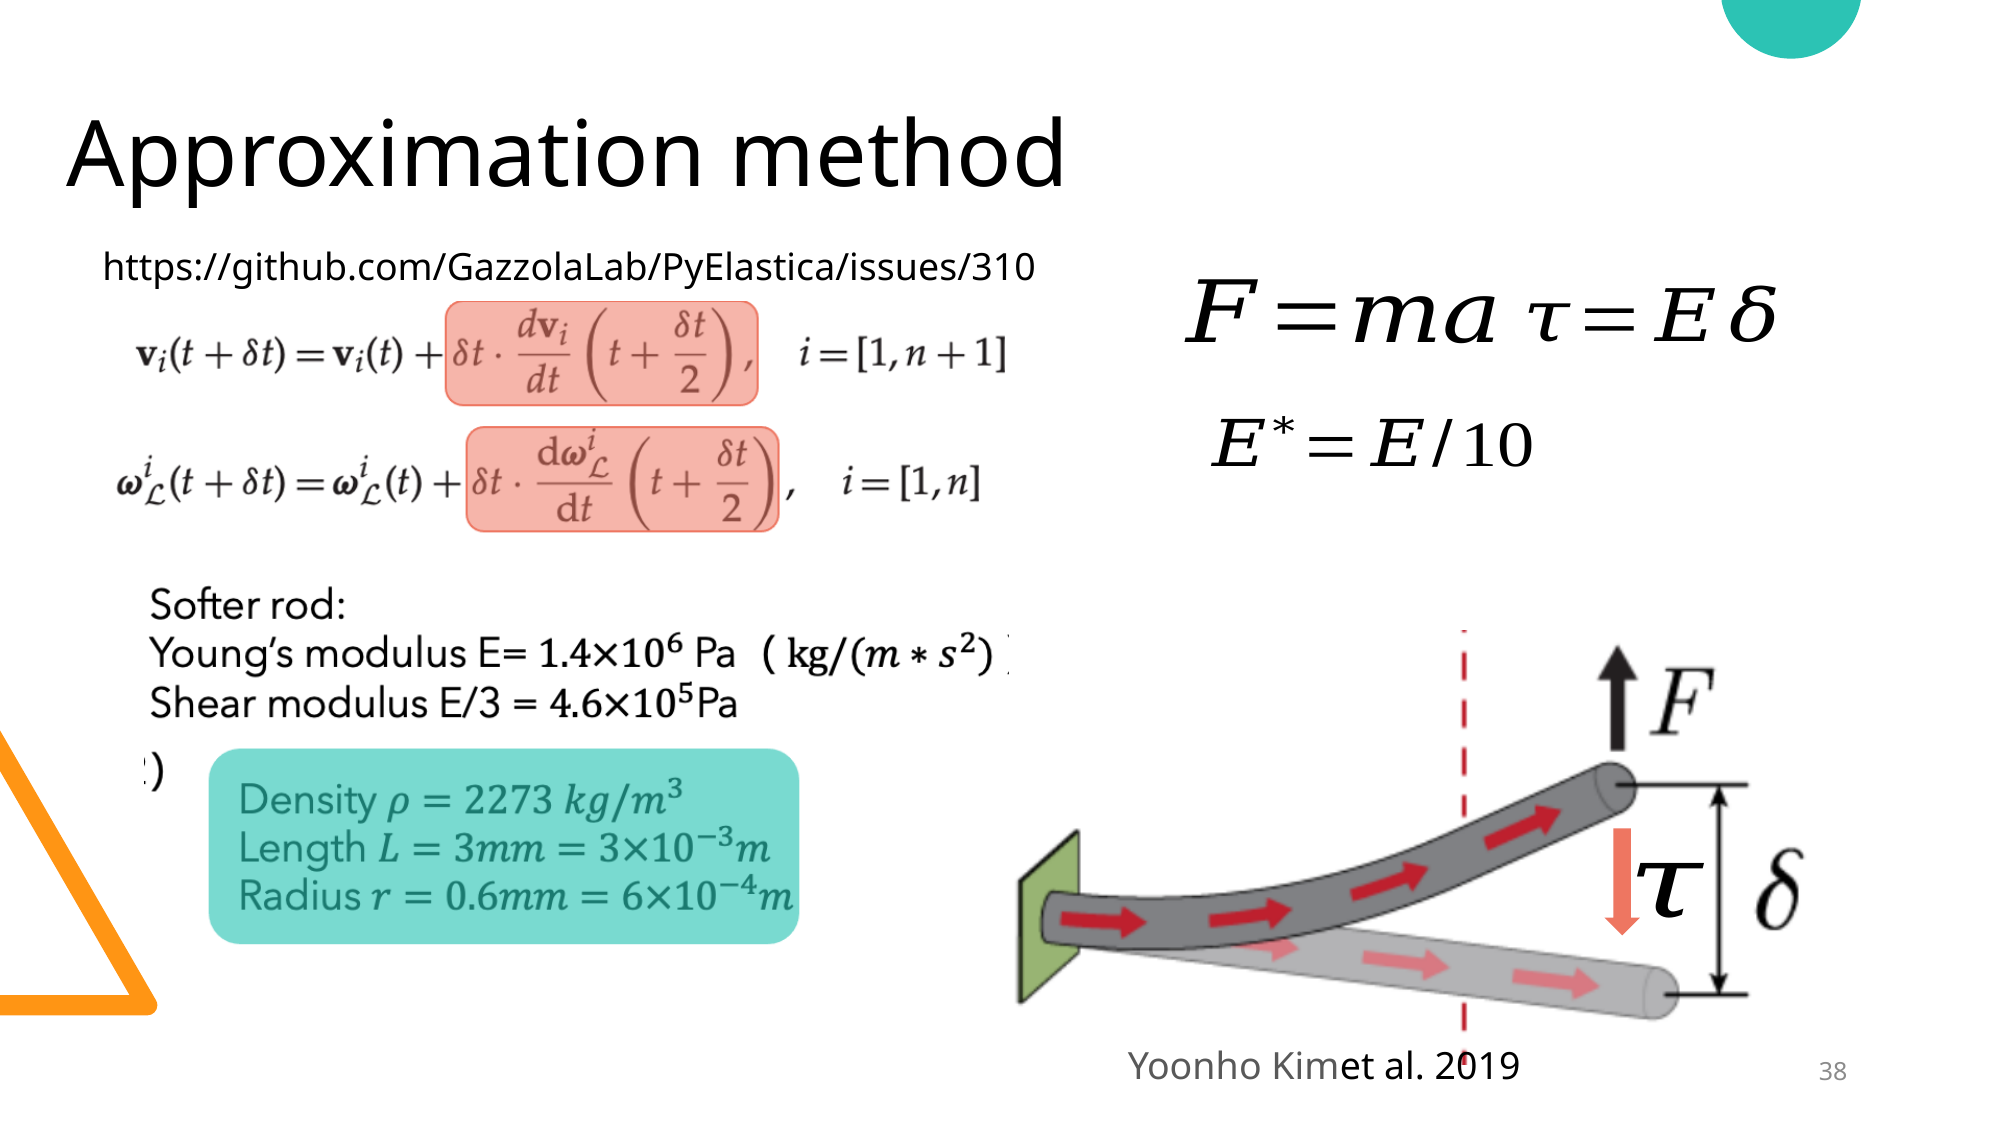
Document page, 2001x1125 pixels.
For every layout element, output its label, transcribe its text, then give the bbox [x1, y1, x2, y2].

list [1009, 630, 1816, 1065]
slide_number 38 [1412, 1042, 1863, 1103]
picture [144, 577, 1031, 962]
text_box https://github.com/GazzolaLab/PyElastica/issues/310 [87, 235, 1088, 296]
text_box Yoonho Kimet al. 2019 [1113, 1065, 1712, 1095]
title Approximation method [51, 48, 1942, 266]
picture [87, 301, 1032, 547]
